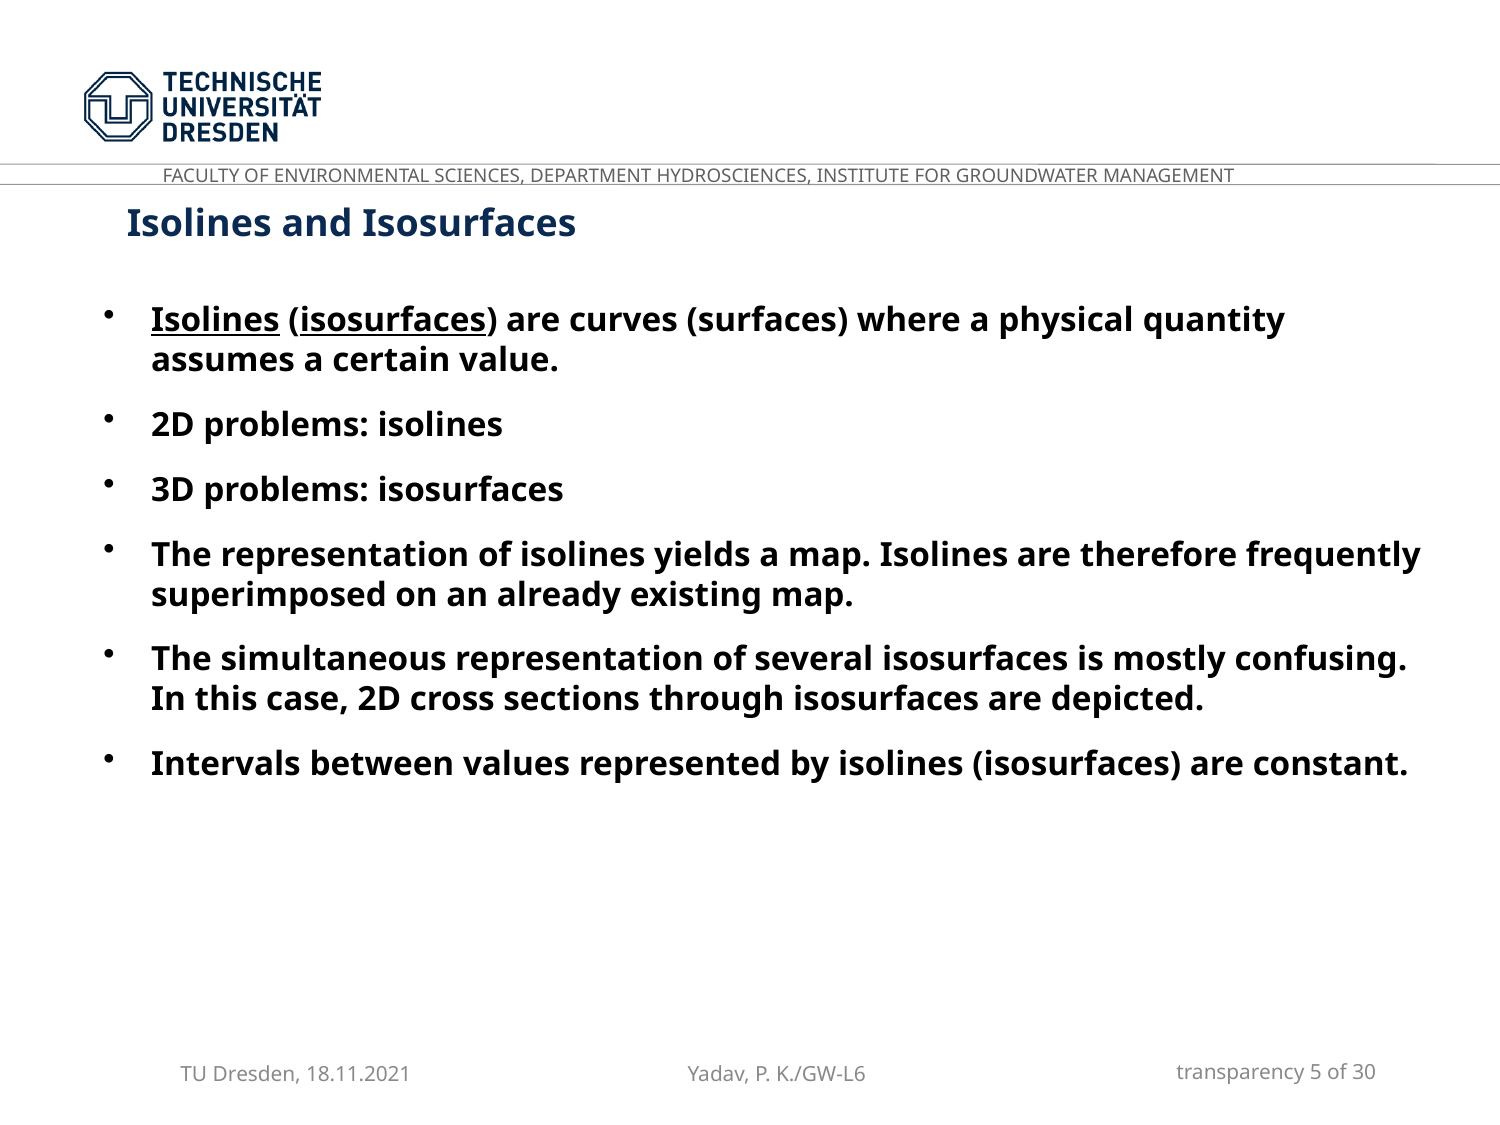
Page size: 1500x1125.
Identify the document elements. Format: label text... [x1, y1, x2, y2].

text_box Isolines and Isosurfaces [112, 196, 1247, 256]
picture [83, 71, 321, 142]
text_box Isolines (isosurfaces) are curves (surfaces) where a physical quantity assumes a certain value. 2D problems: isolines 3D problems: isosurfaces The representation of isolines yields a map. Isolines are therefore frequently superimposed on an already existing map. The simultaneous representation of several isosurfaces is mostly confusing. In this case, 2D cross sections through isosurfaces are depicted. Intervals between values represented by isolines (isosurfaces) are constant. [88, 290, 1453, 790]
